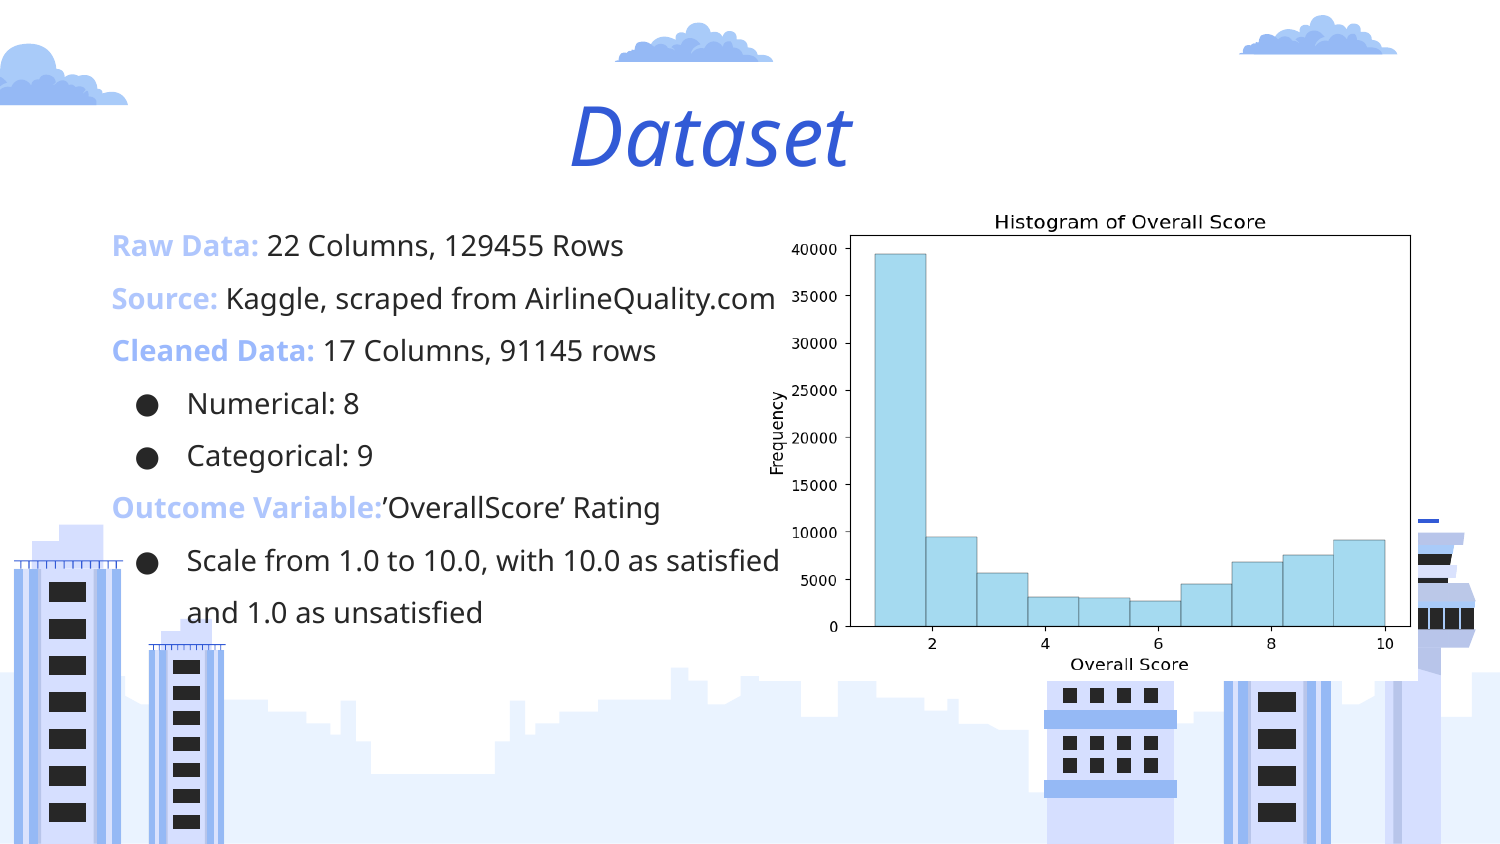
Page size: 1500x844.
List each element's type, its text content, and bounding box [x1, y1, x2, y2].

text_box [1223, 688, 1334, 844]
text_box Raw Data: 22 Columns, 129455 Rows Source: Kaggle, scraped from AirlineQuality.com Cleaned Data: 17 Columns, 91145 rows Numerical: 8 Categorical: 9 Outcome Variable:’OverallScore’ Rating Scale from 1.0 to 10.0, with 10.0 as satisfied and 1.0 as unsatisfied [96, 195, 814, 583]
title Dataset [183, 102, 1238, 163]
picture [759, 206, 1418, 681]
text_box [1043, 688, 1178, 844]
